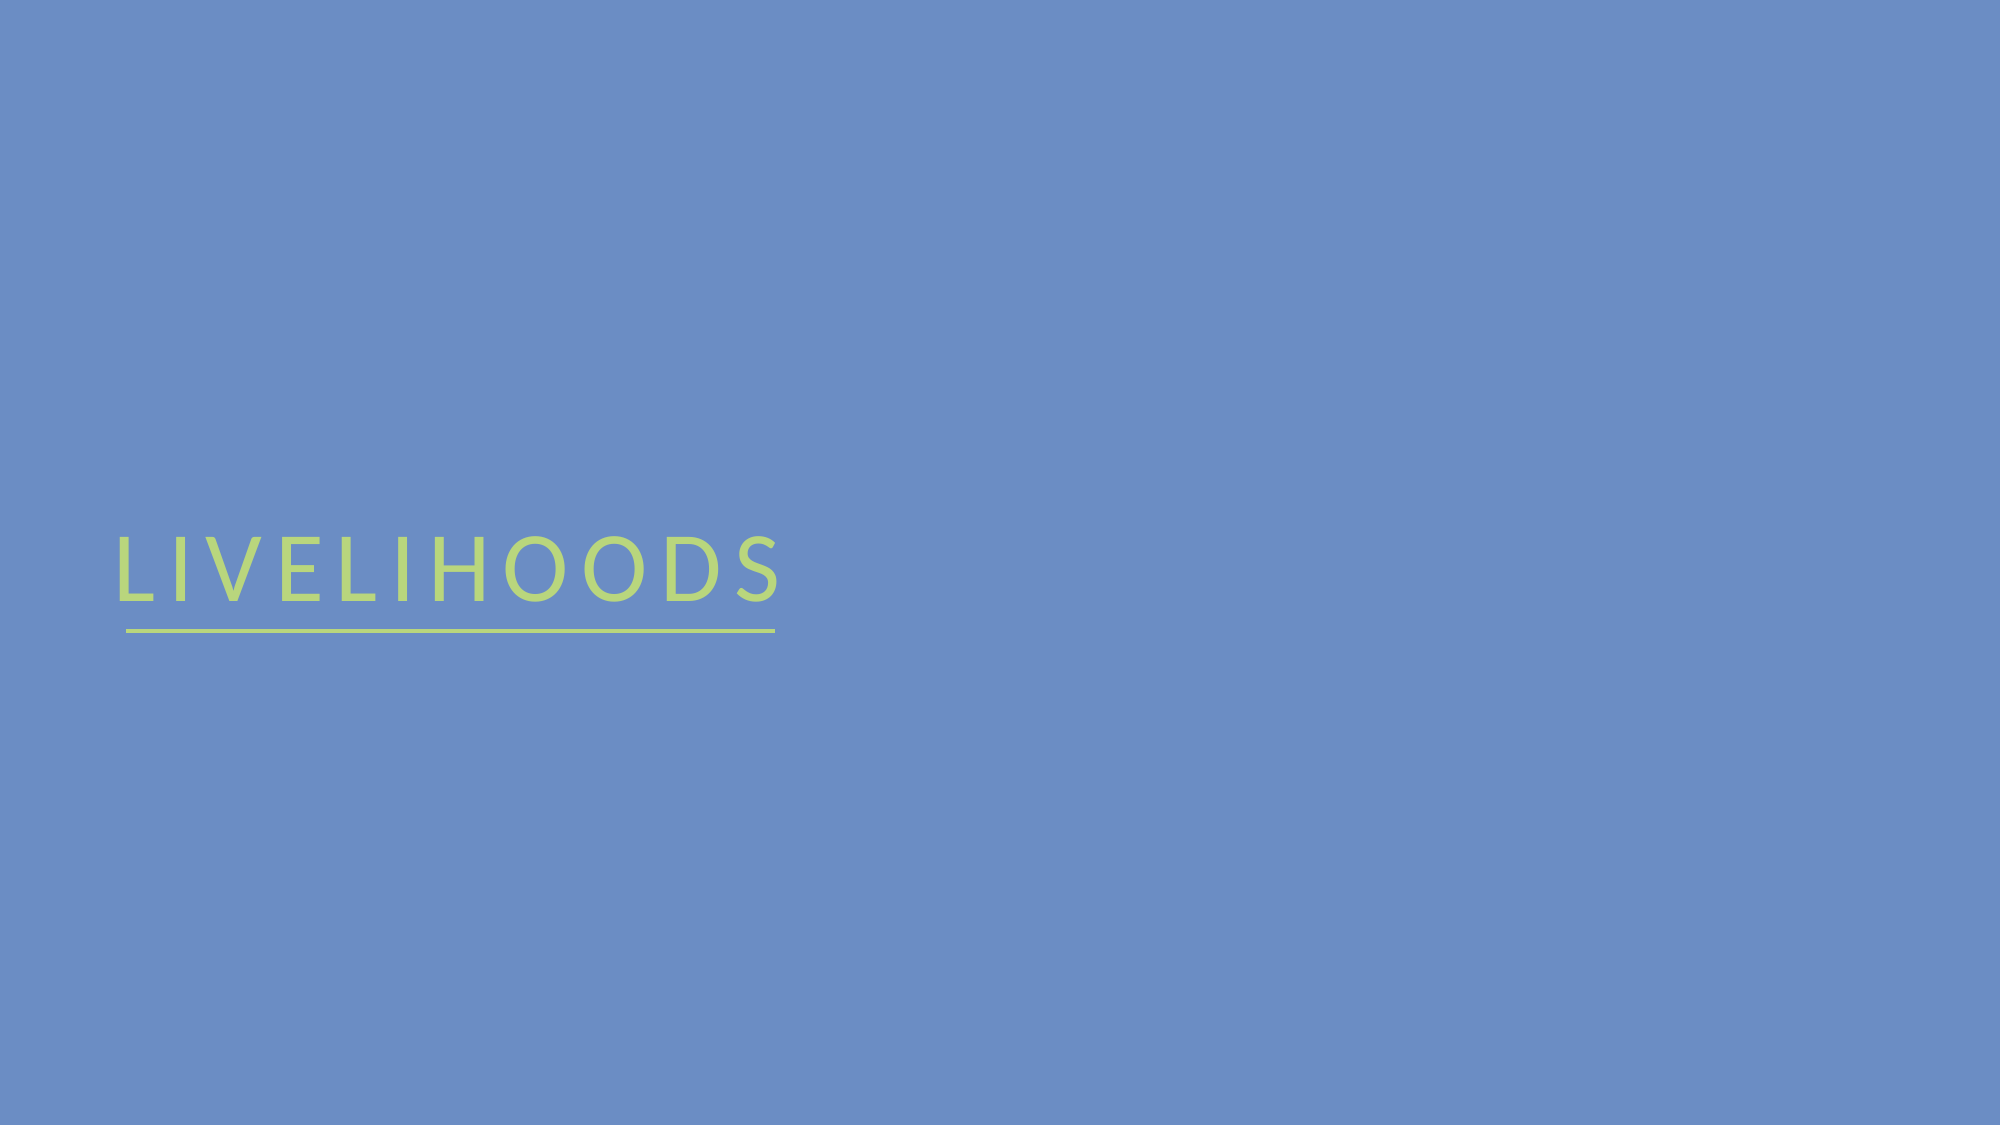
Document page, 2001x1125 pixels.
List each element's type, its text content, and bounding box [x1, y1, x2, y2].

text_box LIVELIHOODS [99, 494, 1777, 629]
text_box [0, 0, 2000, 1125]
